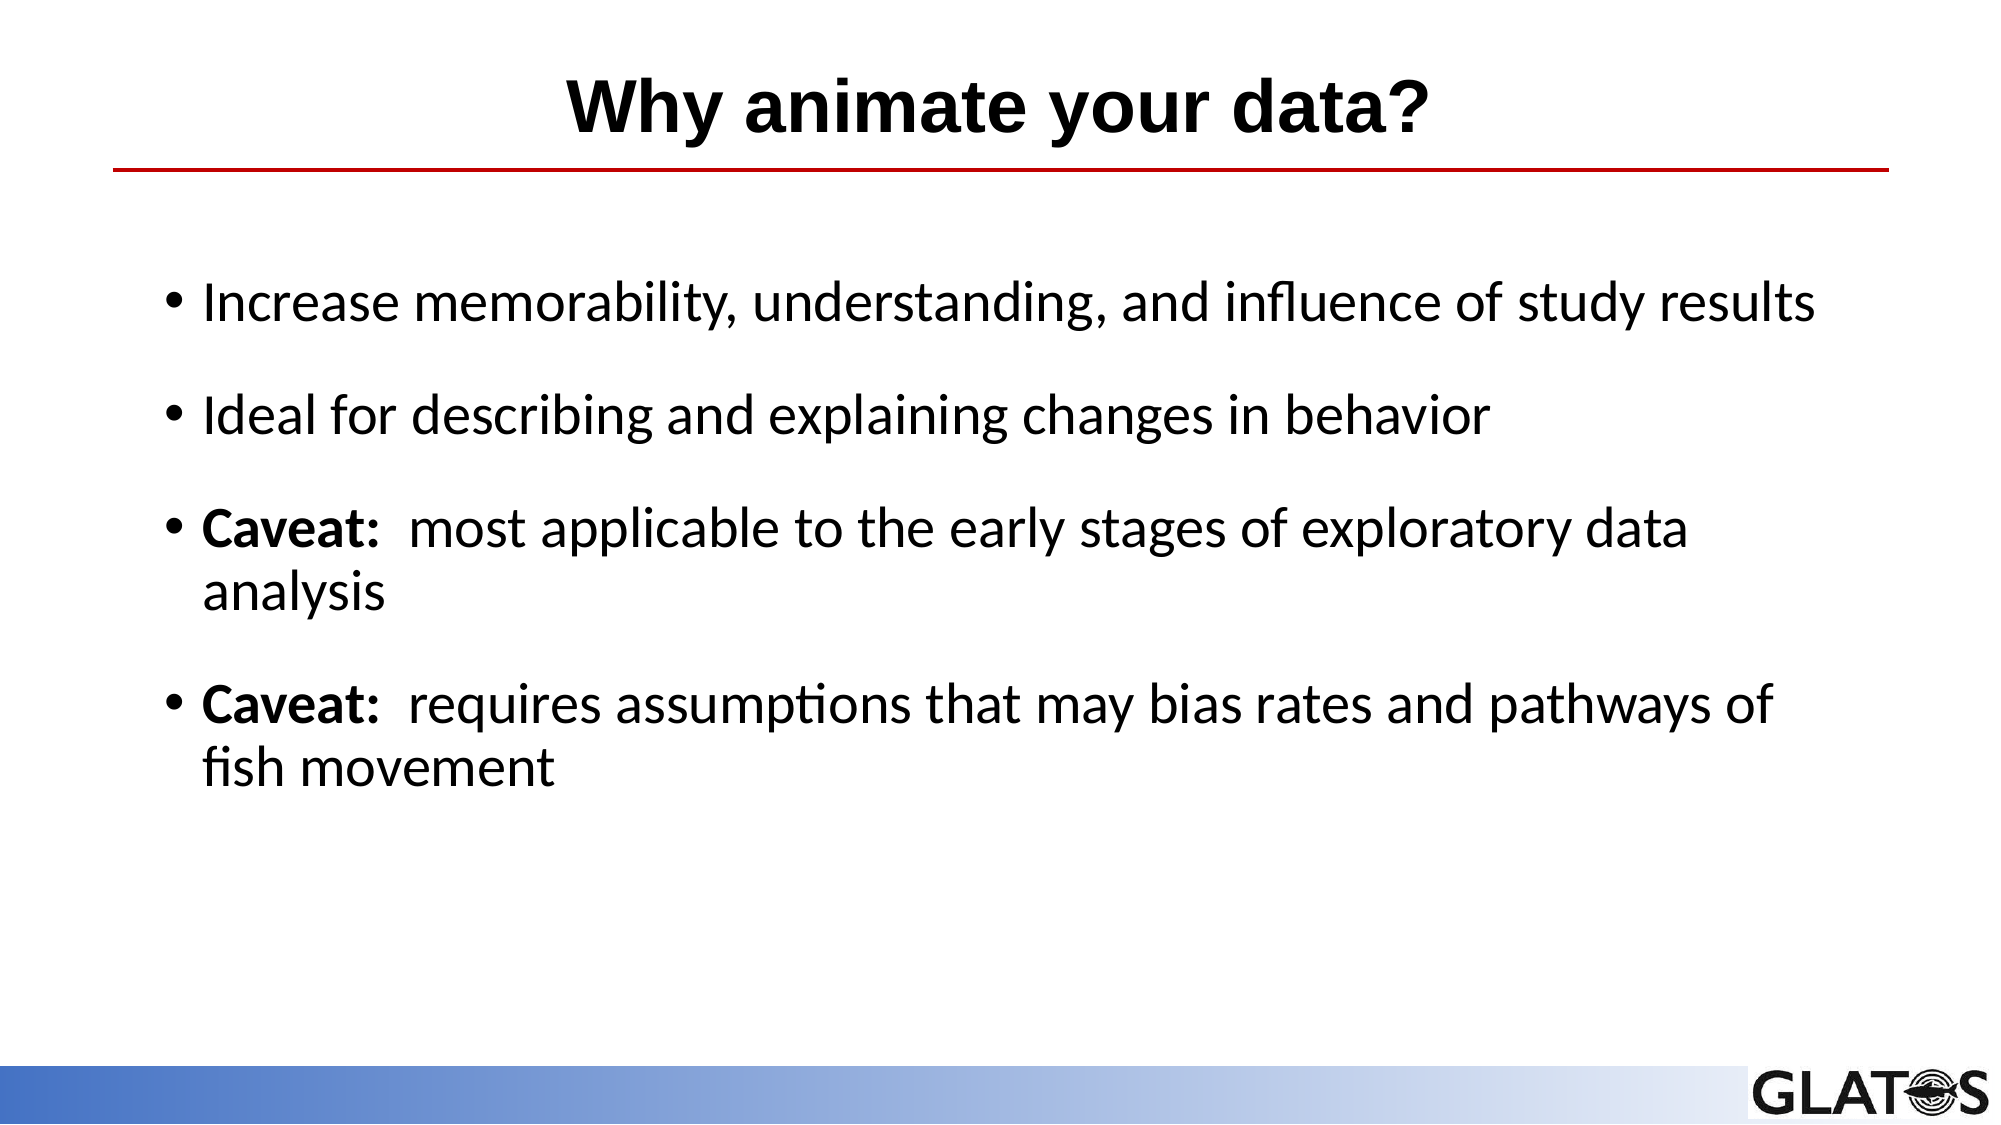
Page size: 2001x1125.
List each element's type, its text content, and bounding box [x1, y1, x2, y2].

text_box [0, 1066, 2000, 1124]
picture [1748, 1066, 1993, 1119]
text_box Why animate your data? [292, 50, 1706, 156]
list Increase memorability, understanding, and influence of study results Ideal for describing and explaining changes in behavior Caveat: most applicable to the early stages of exploratory data analysis Caveat: requires assumptions that may bias rates and pathways of fish movement [149, 263, 1875, 978]
